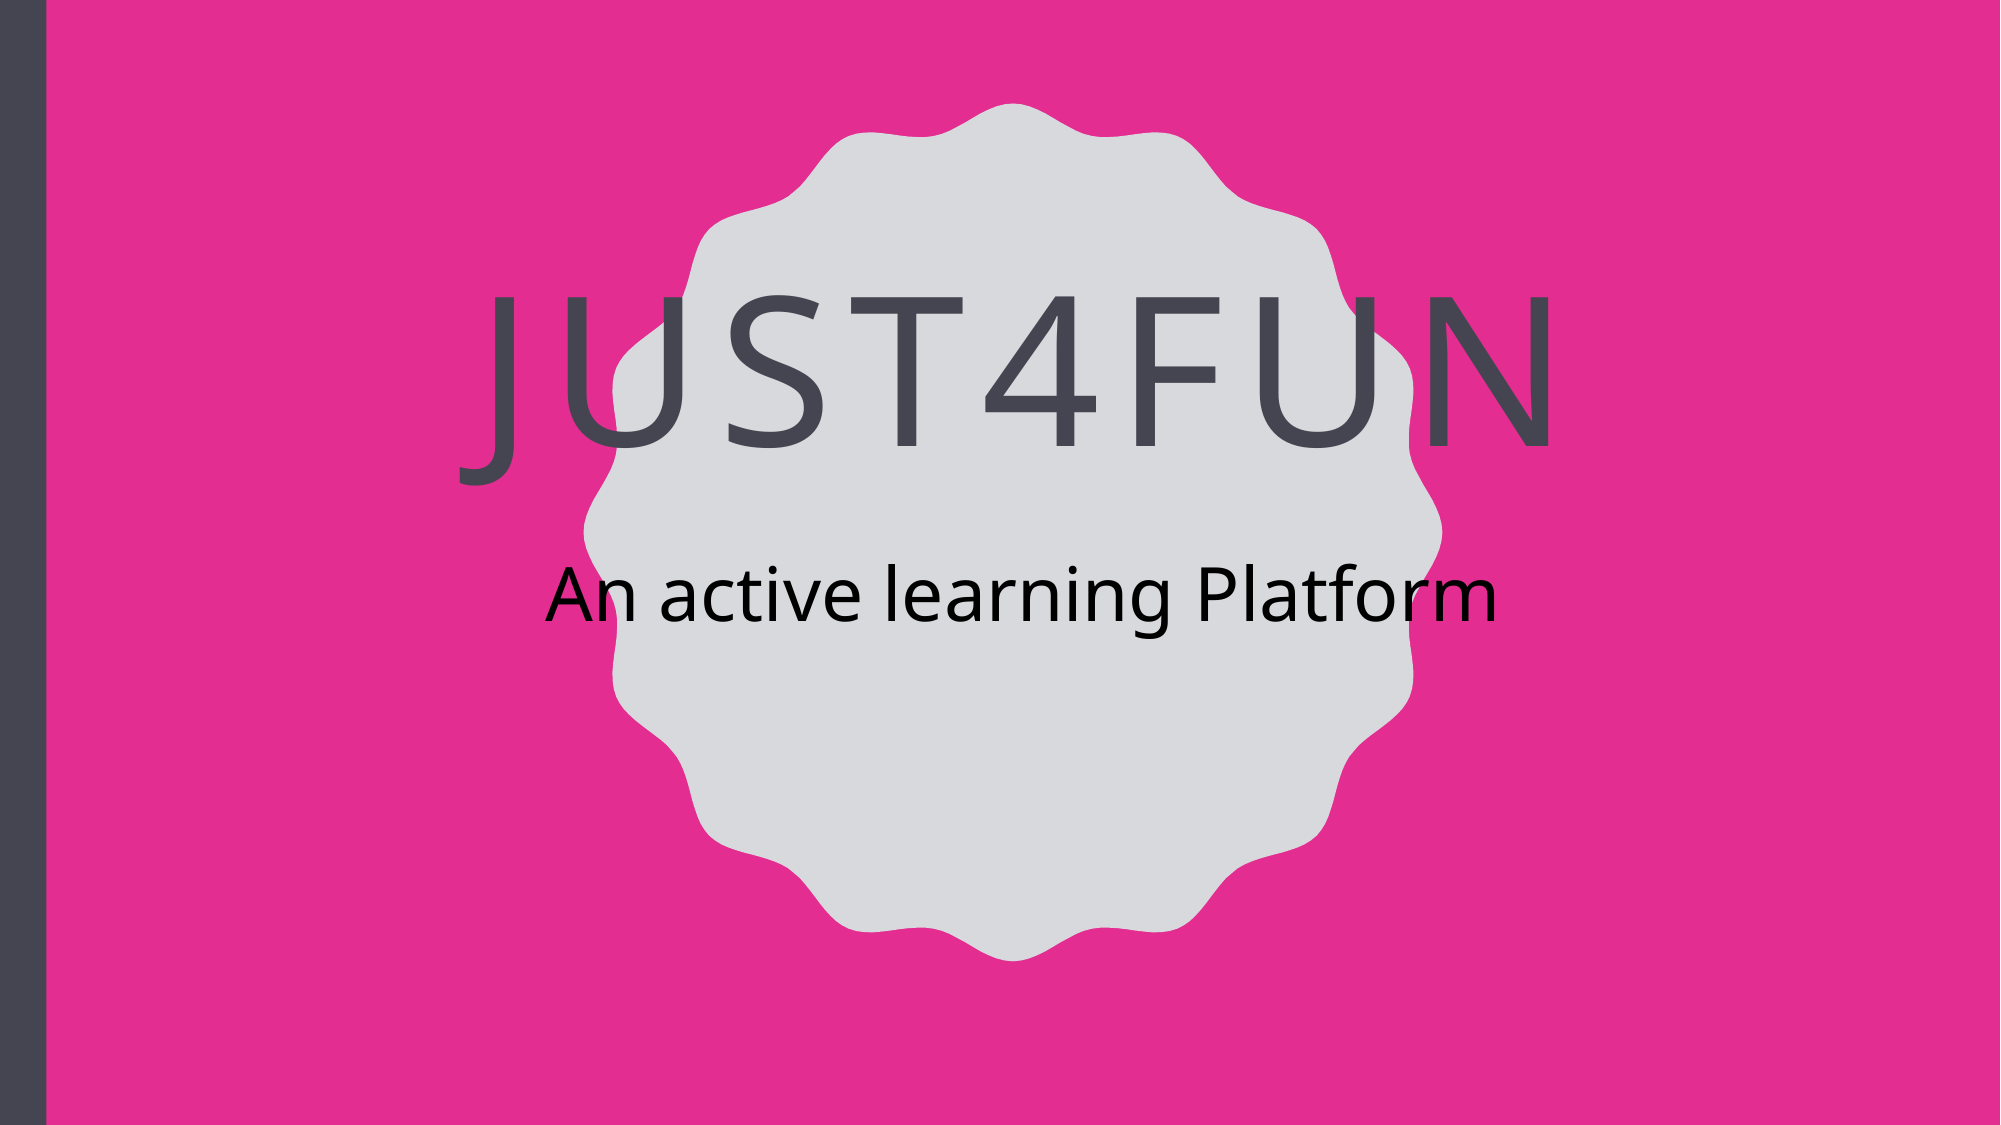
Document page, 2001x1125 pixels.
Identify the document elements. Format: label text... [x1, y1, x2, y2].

title Just4Fun [176, 260, 1870, 497]
text_box An active learning Platform [530, 539, 1516, 644]
